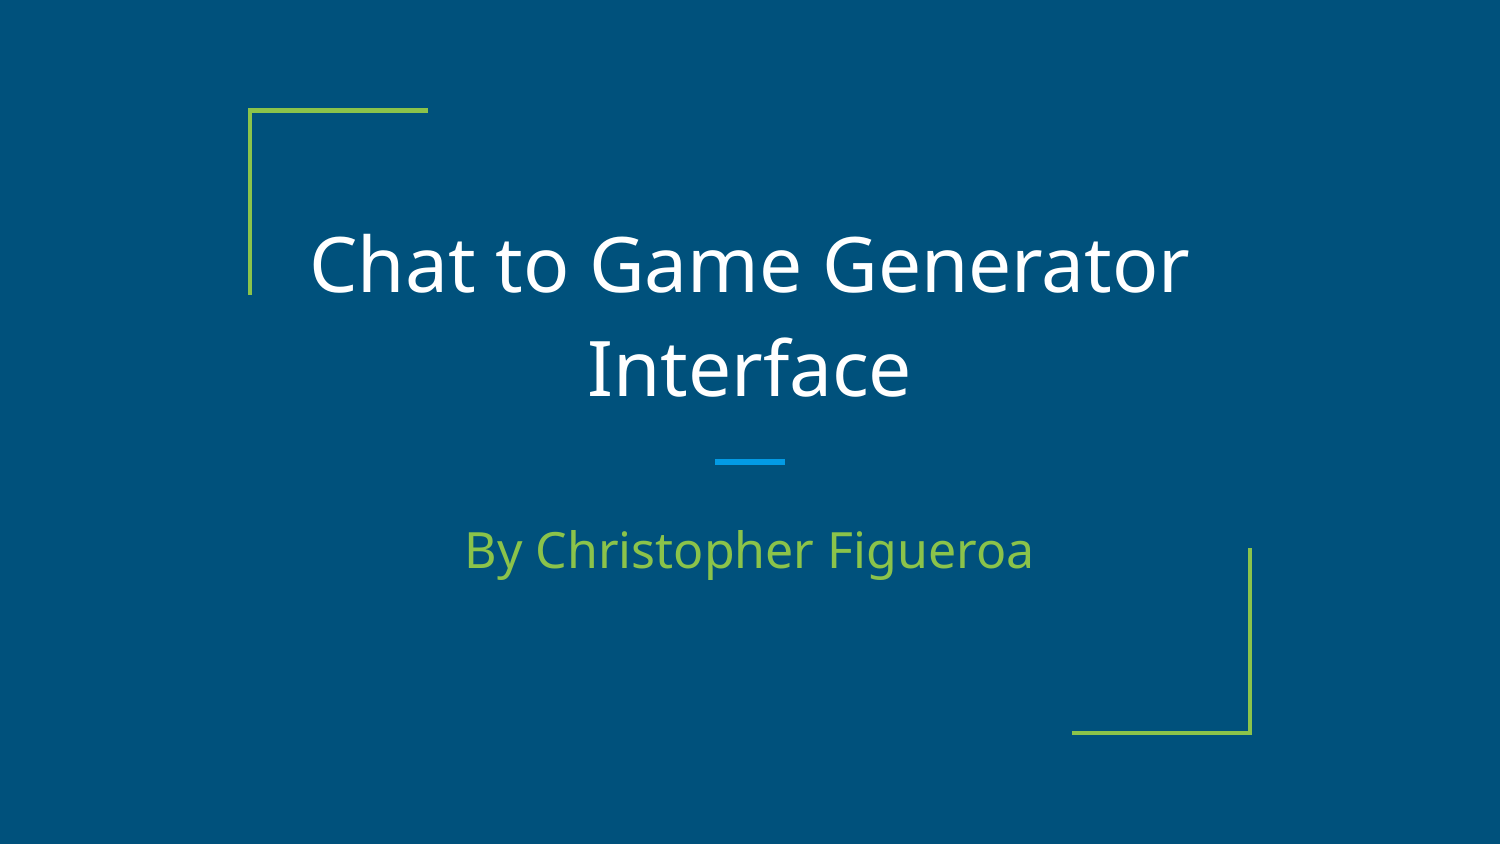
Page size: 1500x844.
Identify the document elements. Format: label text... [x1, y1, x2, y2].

title Chat to Game Generator Interface [275, 195, 1225, 435]
subtitle By Christopher Figueroa [275, 500, 1225, 650]
